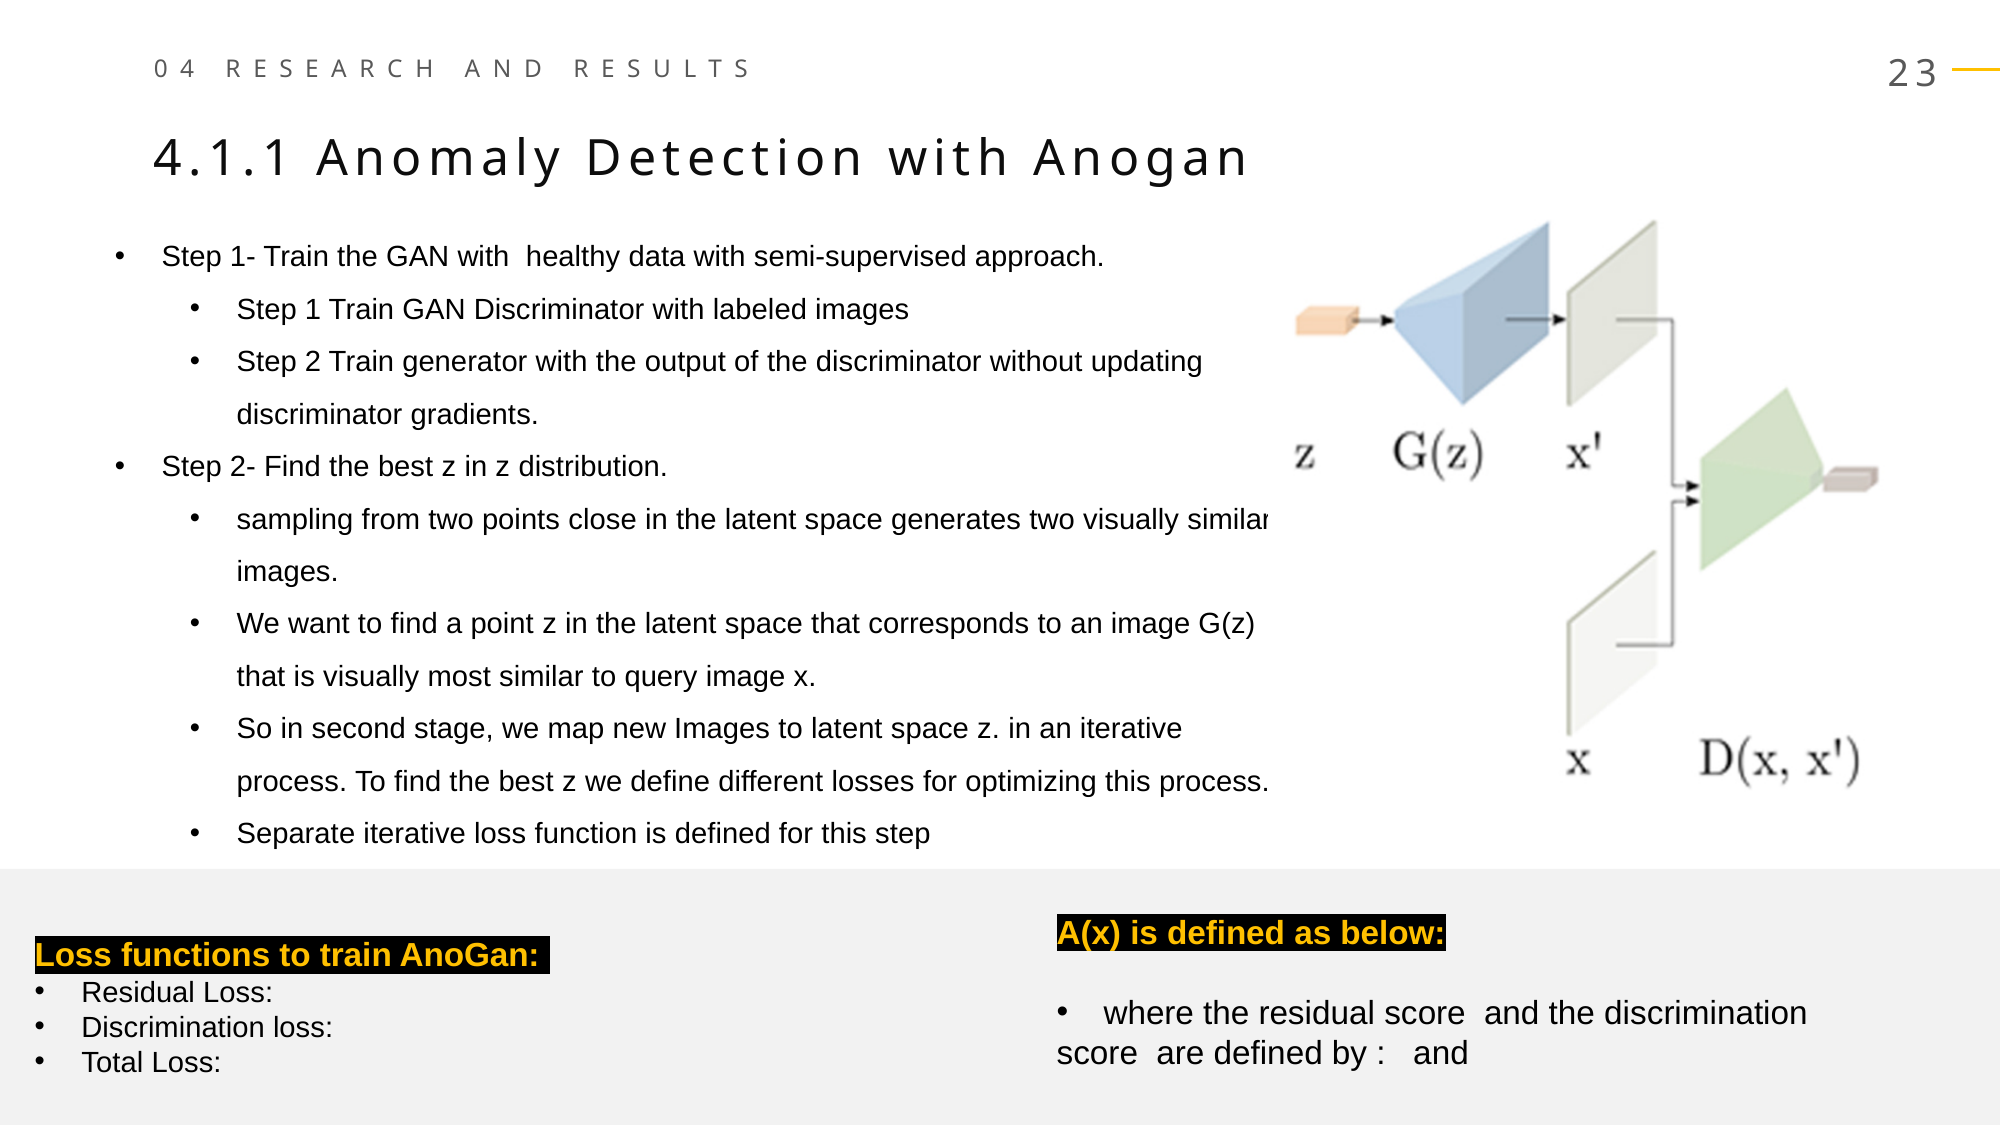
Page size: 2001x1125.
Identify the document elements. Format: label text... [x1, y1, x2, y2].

list 04 RESEARCH AND RESULTS [138, 39, 777, 100]
text_box 4.1.1 Anomaly Detection with Anogan [138, 118, 1346, 193]
text_box [0, 868, 2000, 1125]
picture [1268, 193, 1914, 796]
